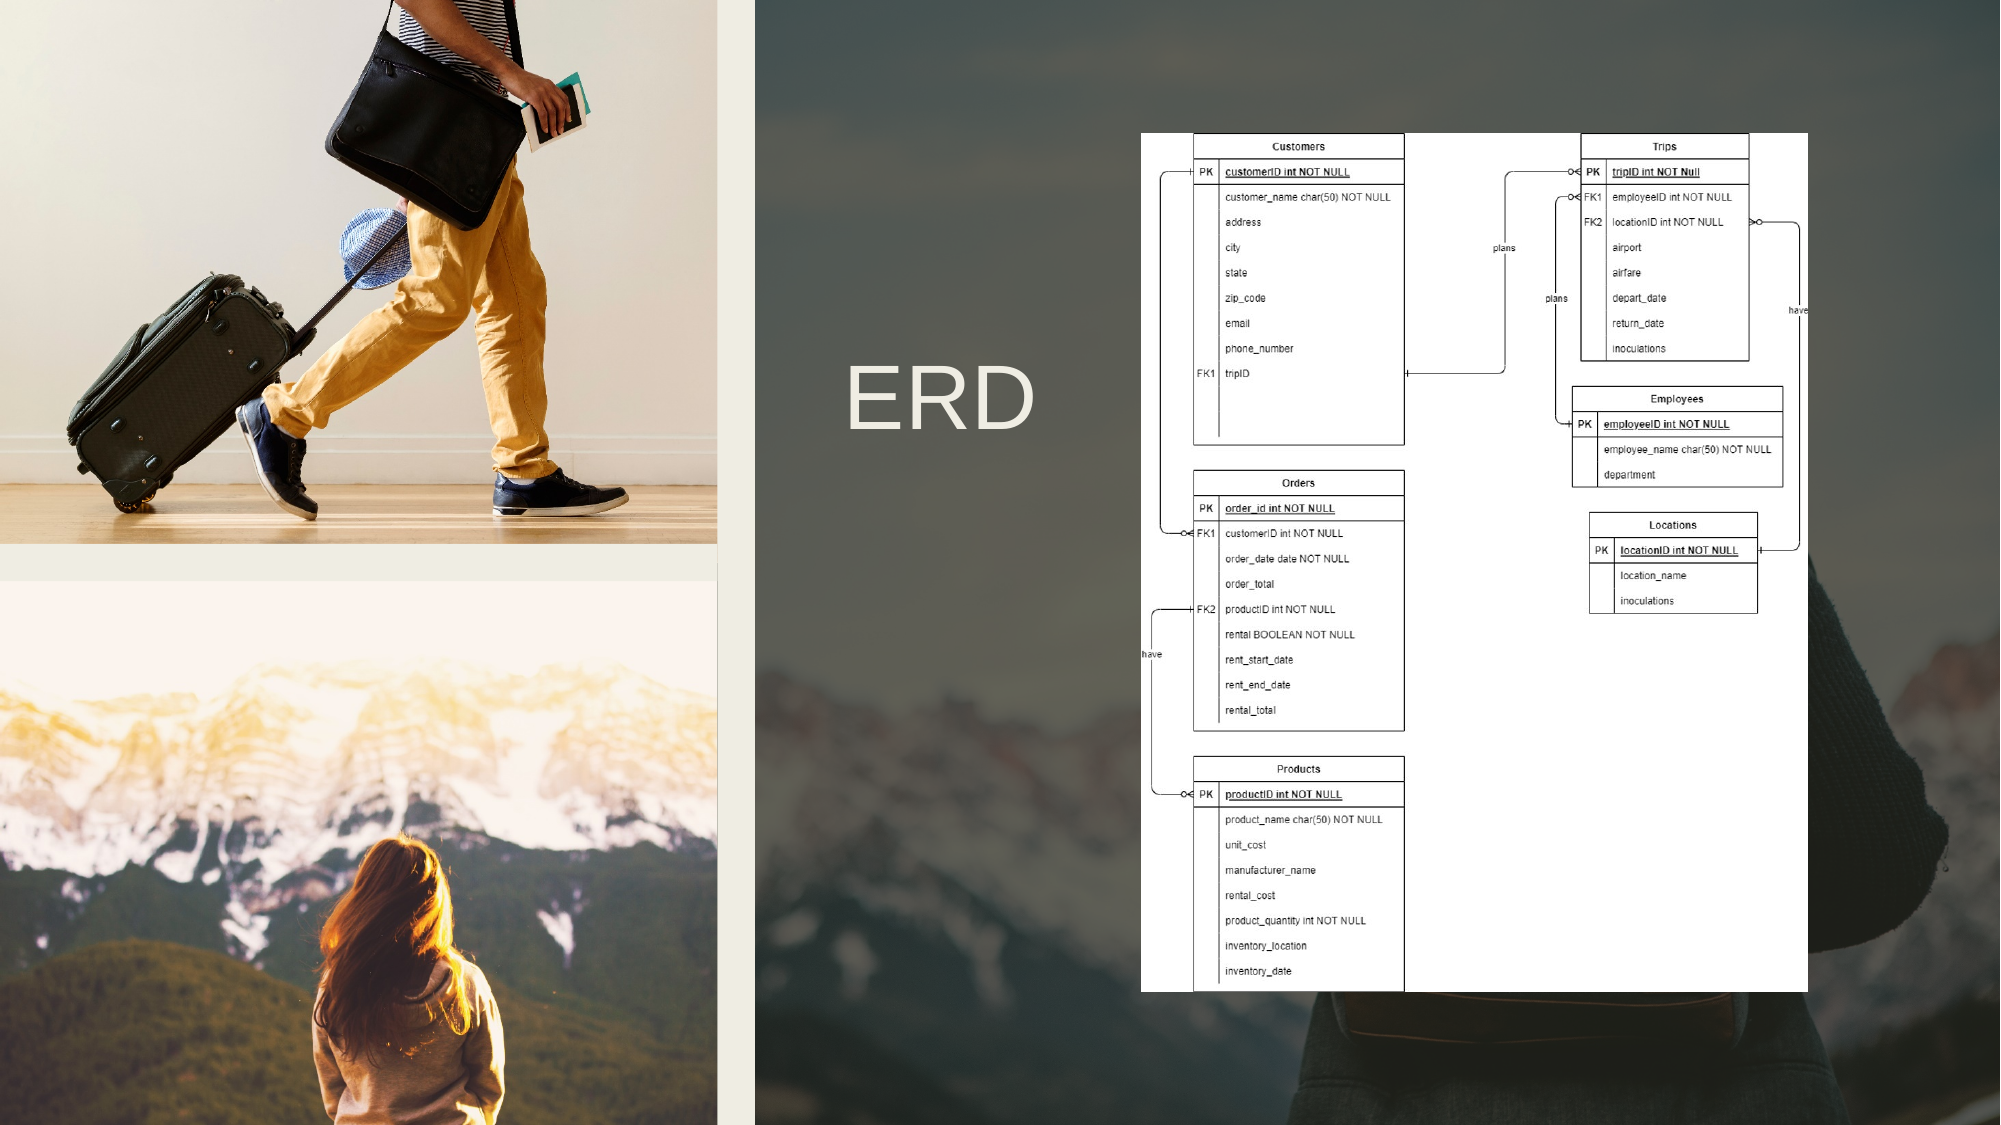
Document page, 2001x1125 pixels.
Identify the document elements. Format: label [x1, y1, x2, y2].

list [1141, 133, 1808, 992]
picture [754, 0, 2000, 1125]
text_box [718, 0, 754, 1125]
picture [0, 0, 719, 1125]
